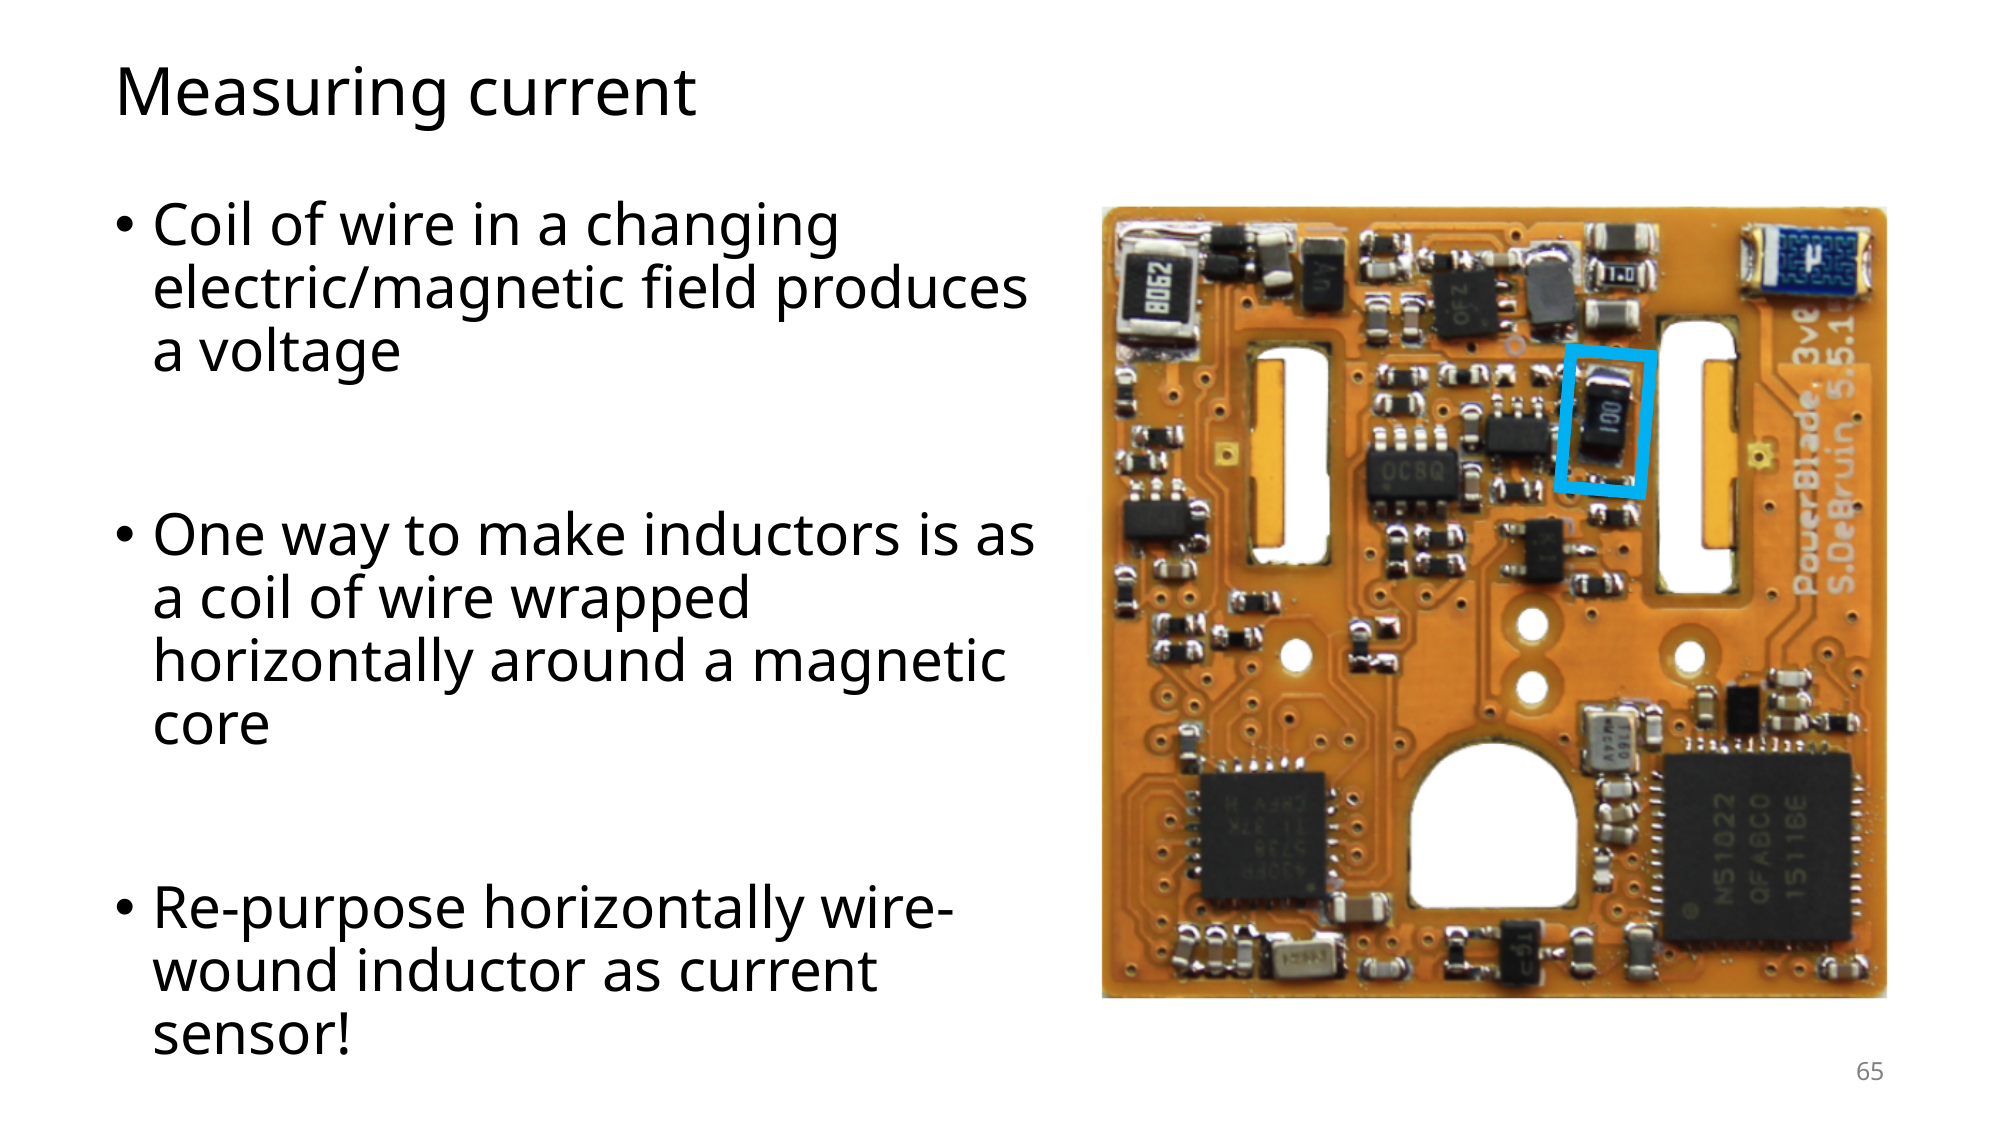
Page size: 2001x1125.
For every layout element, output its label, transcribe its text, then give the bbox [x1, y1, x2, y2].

slide_number 65 [1749, 1042, 1900, 1103]
picture [1088, 187, 1900, 1015]
list Coil of wire in a changing electric/magnetic field produces a voltage One way to make inductors is as a coil of wire wrapped horizontally around a magnetic core Re-purpose horizontally wire-wound inductor as current sensor! [99, 187, 1072, 1013]
title Measuring current [99, 37, 1900, 150]
